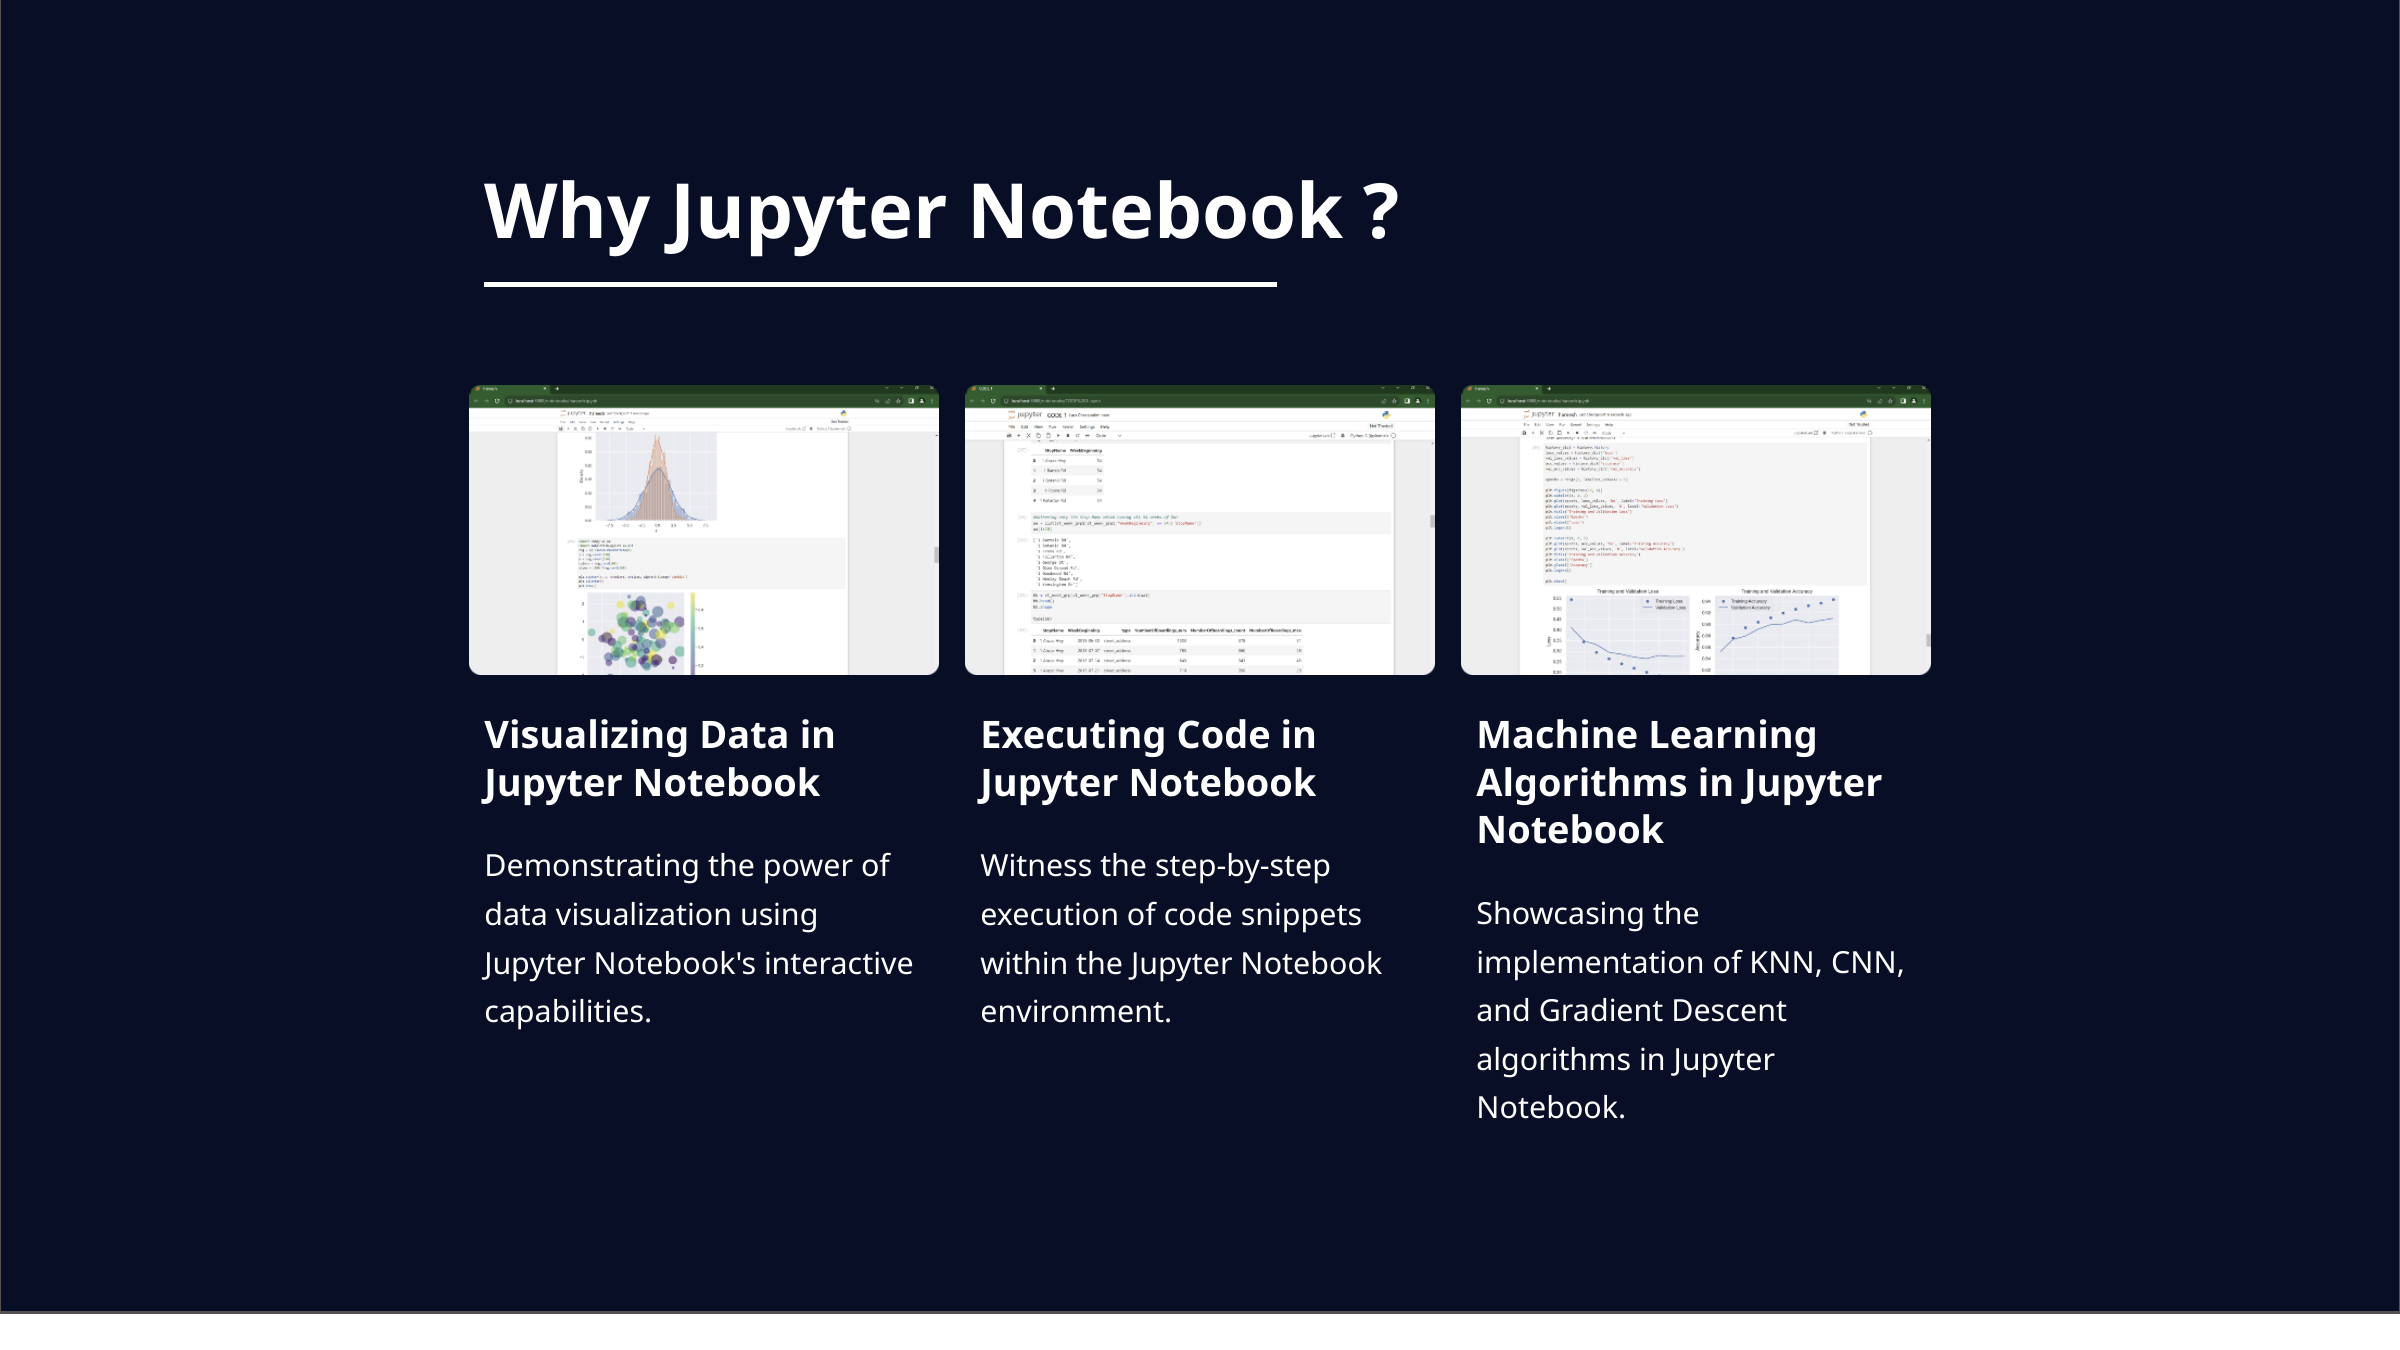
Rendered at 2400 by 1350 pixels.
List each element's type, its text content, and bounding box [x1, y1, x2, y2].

text_box Showcasing the implementation of KNN, CNN, and Gradient Descent algorithms in Jupyter Notebook. [1461, 874, 1923, 1034]
picture [1461, 385, 1931, 675]
text_box Why Jupyter Notebook ? [469, 151, 1365, 230]
text_box Machine Learning Algorithms in Jupyter Notebook [1461, 701, 1923, 819]
text_box Visualizing Data in Jupyter Notebook [469, 701, 930, 780]
picture [965, 385, 1435, 675]
text_box Witness the step-by-step execution of code snippets within the Jupyter Notebook environment. [965, 827, 1426, 987]
text_box [0, 0, 2400, 1313]
picture [469, 385, 939, 675]
text_box Executing Code in Jupyter Notebook [965, 701, 1426, 780]
text_box Demonstrating the power of data visualization using Jupyter Notebook's interactive capabilities. [469, 827, 930, 987]
